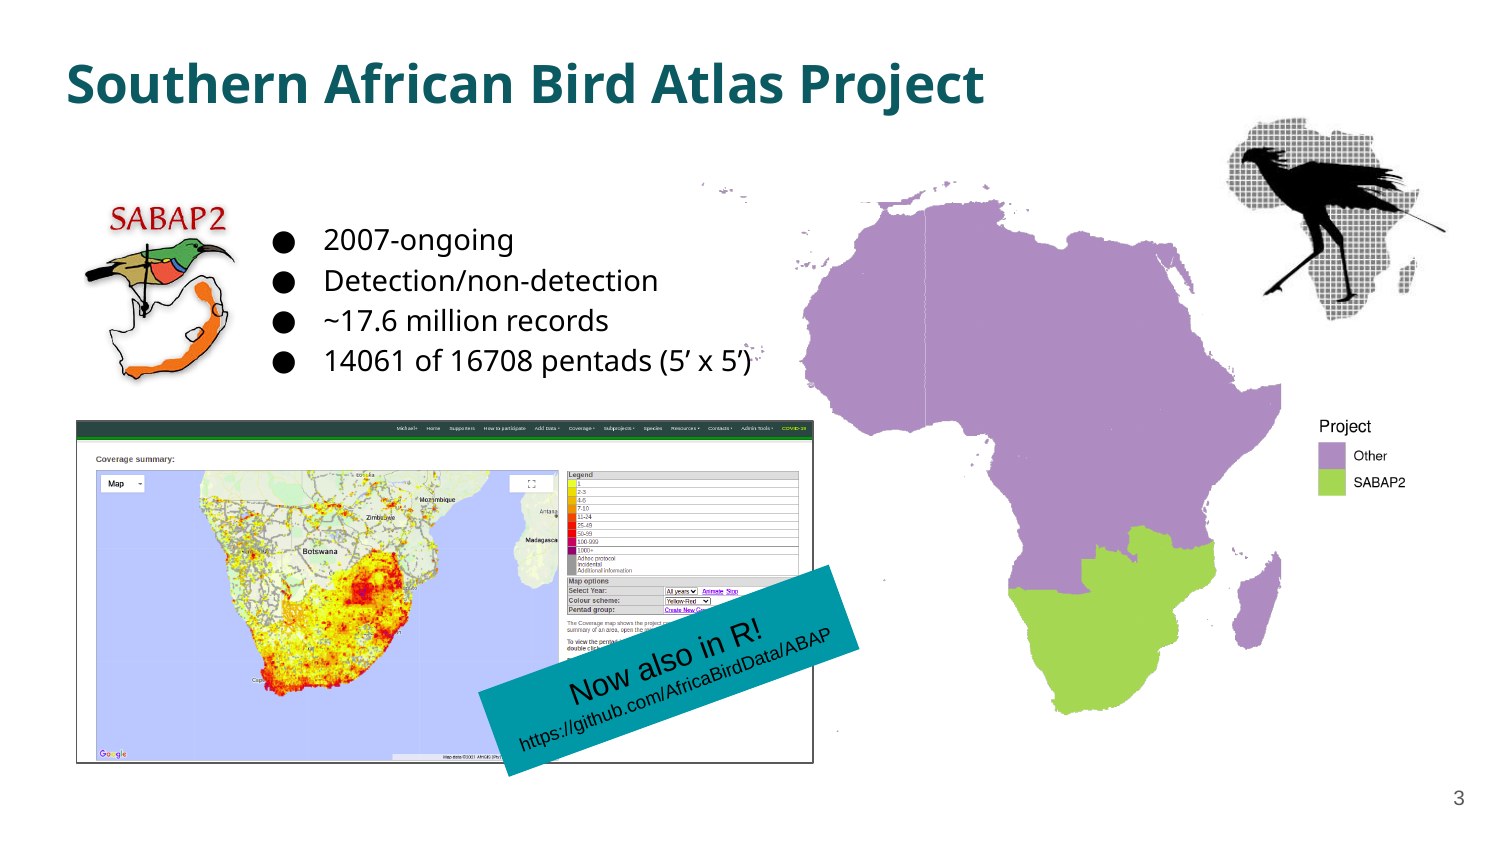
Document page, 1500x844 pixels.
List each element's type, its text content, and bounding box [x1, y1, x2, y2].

slide_number ‹#› [1389, 764, 1480, 830]
text_box 2007-ongoing Detection/non-detection ~17.6 million records 14061 of 16708 pentads (5’ x 5’) [240, 201, 644, 393]
title Southern African Bird Atlas Project [51, 35, 1449, 130]
picture [76, 91, 1460, 763]
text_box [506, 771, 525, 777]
picture [84, 201, 240, 388]
